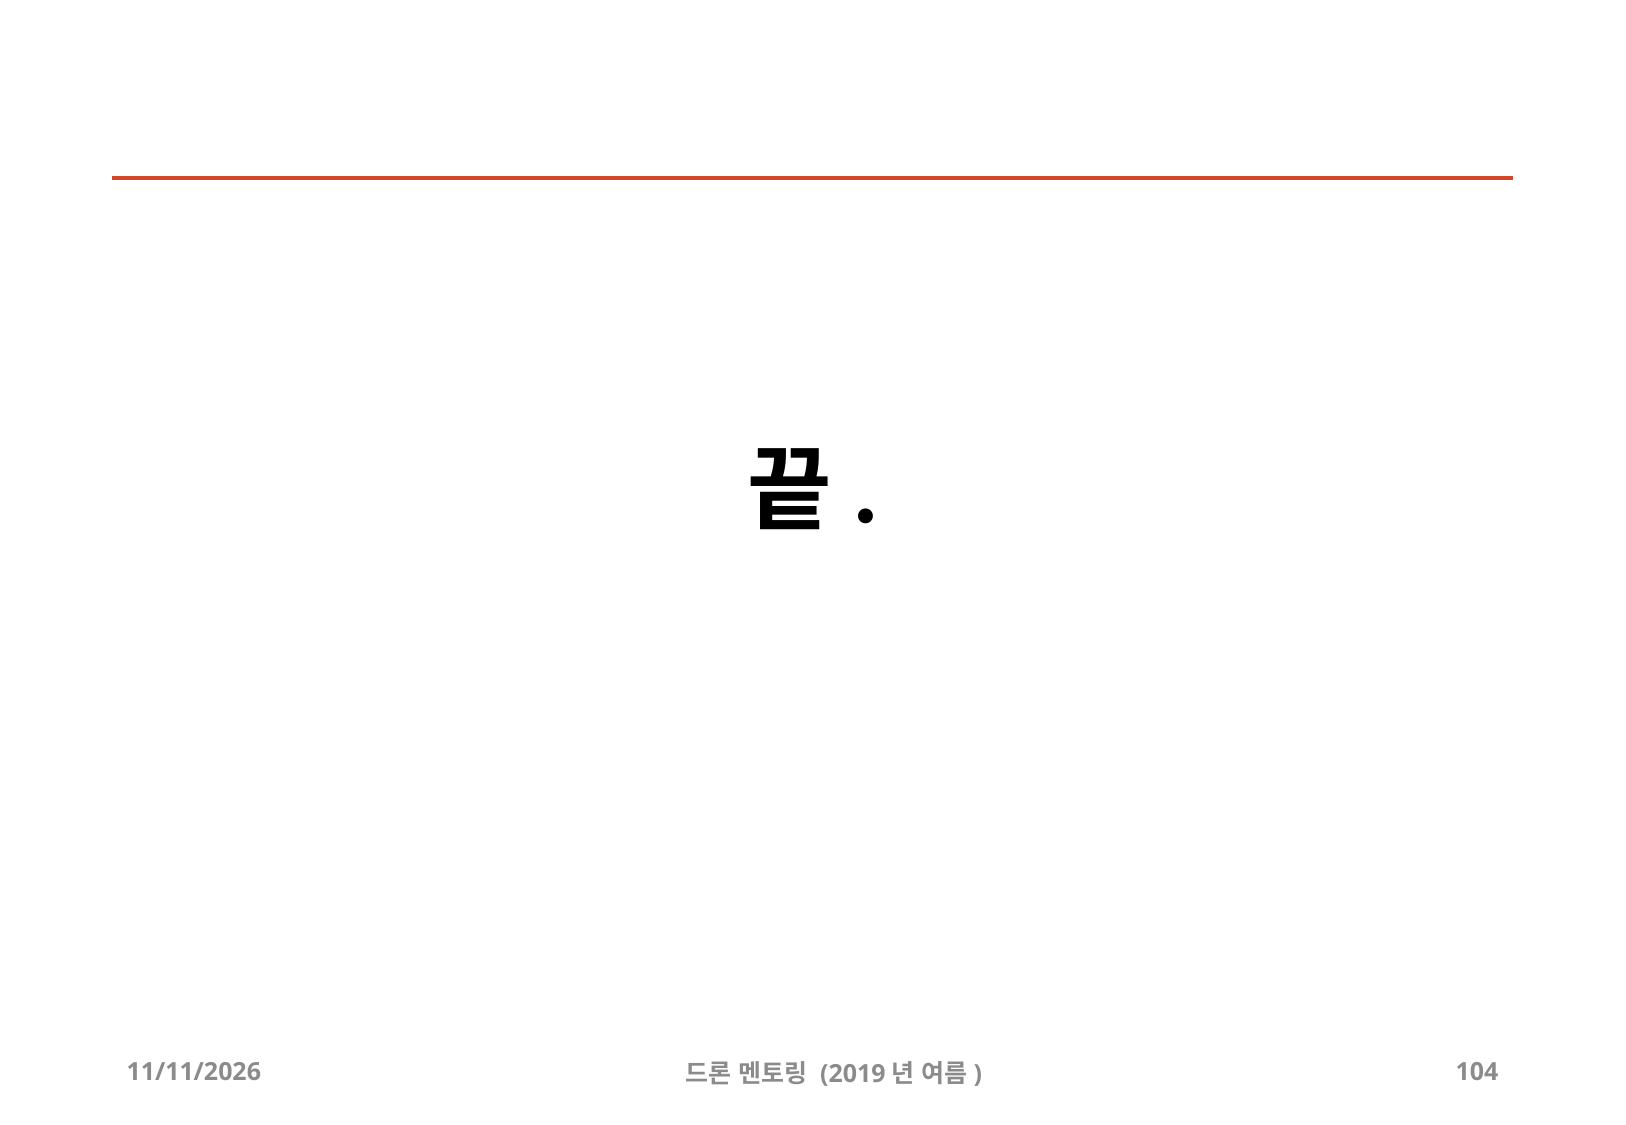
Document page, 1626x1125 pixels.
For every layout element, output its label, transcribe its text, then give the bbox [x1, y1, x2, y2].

footer 드론 멘토링 (2019년 여름) [667, 1042, 1000, 1103]
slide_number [111, 1042, 303, 1103]
title 끝. [111, 384, 1514, 602]
slide_number 104 [1433, 1042, 1514, 1103]
